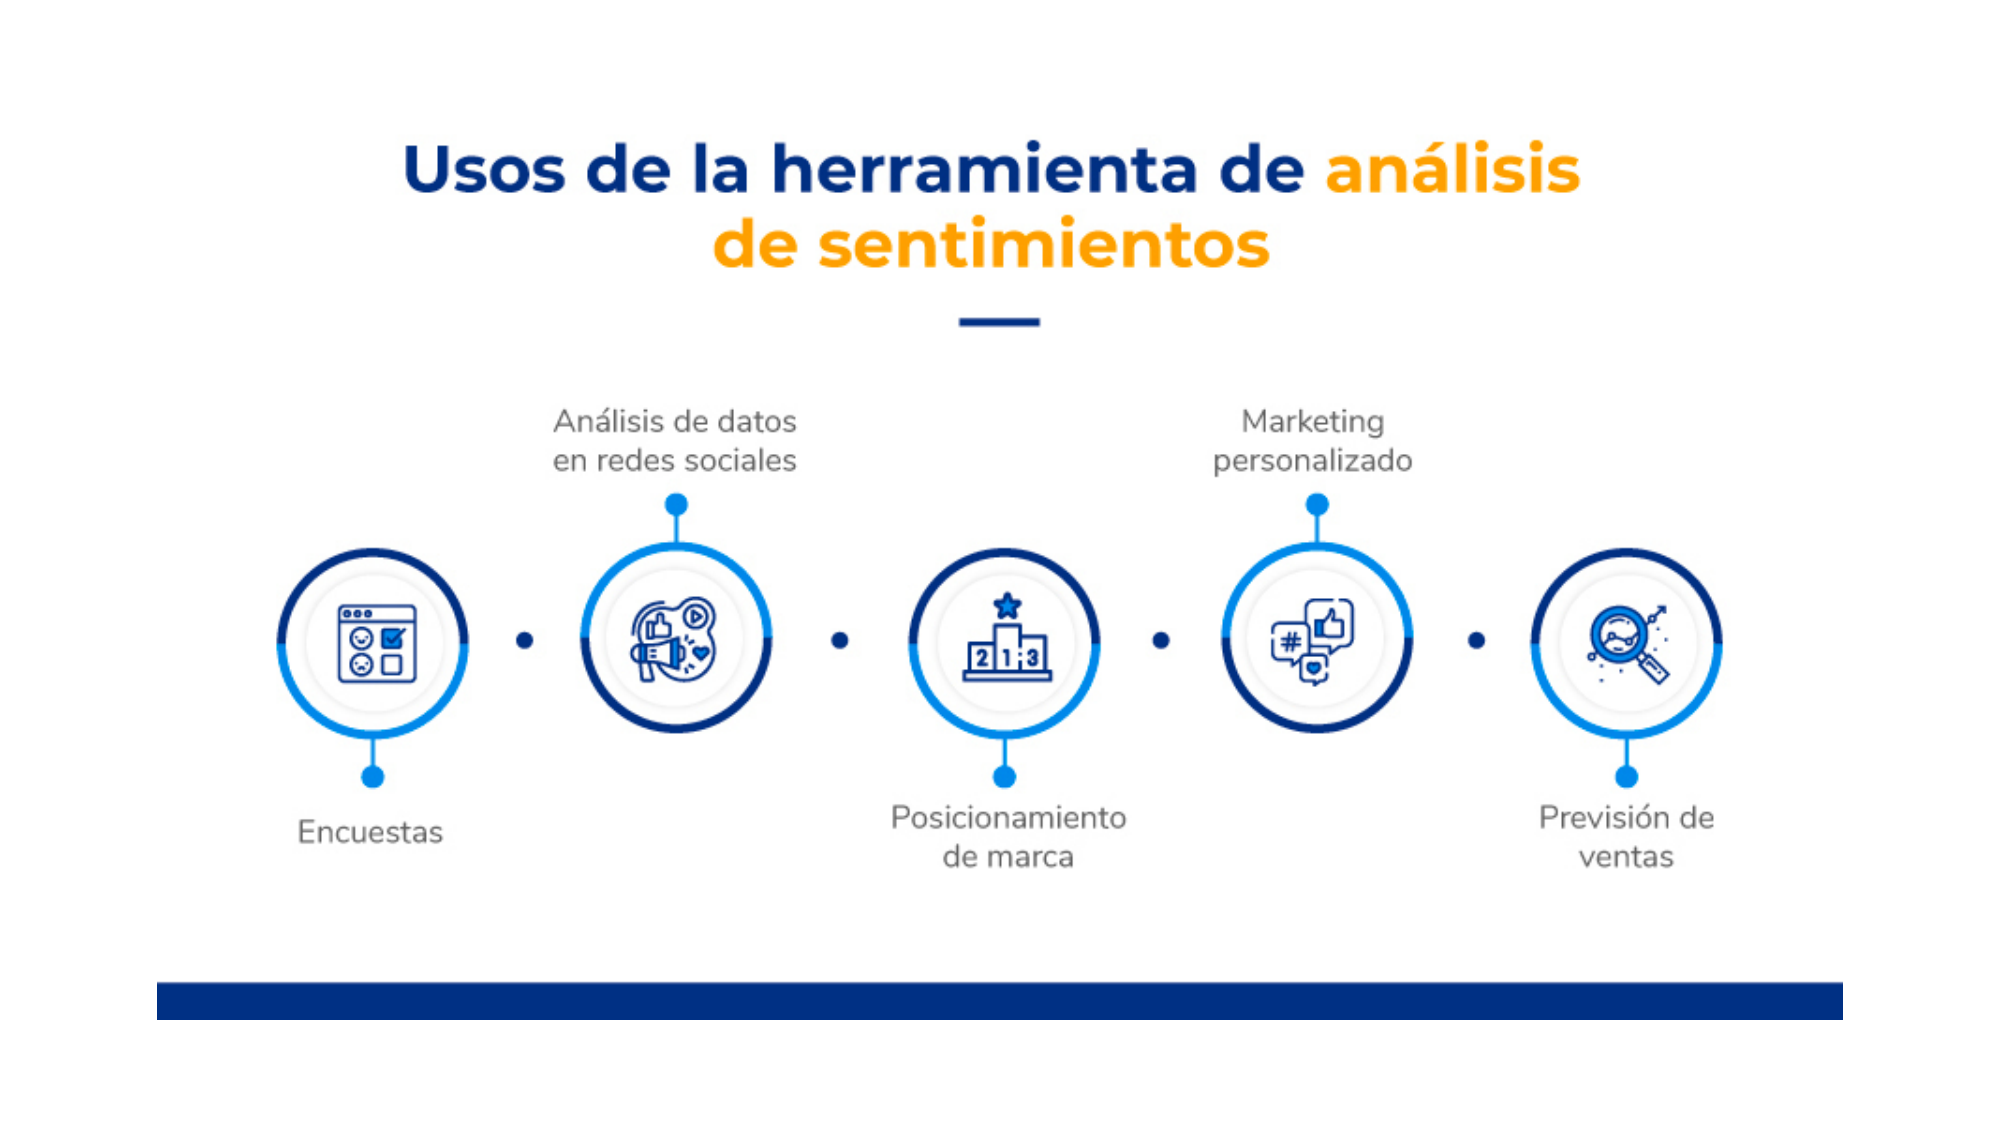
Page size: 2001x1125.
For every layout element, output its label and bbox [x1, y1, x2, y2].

list [157, 105, 1843, 1020]
